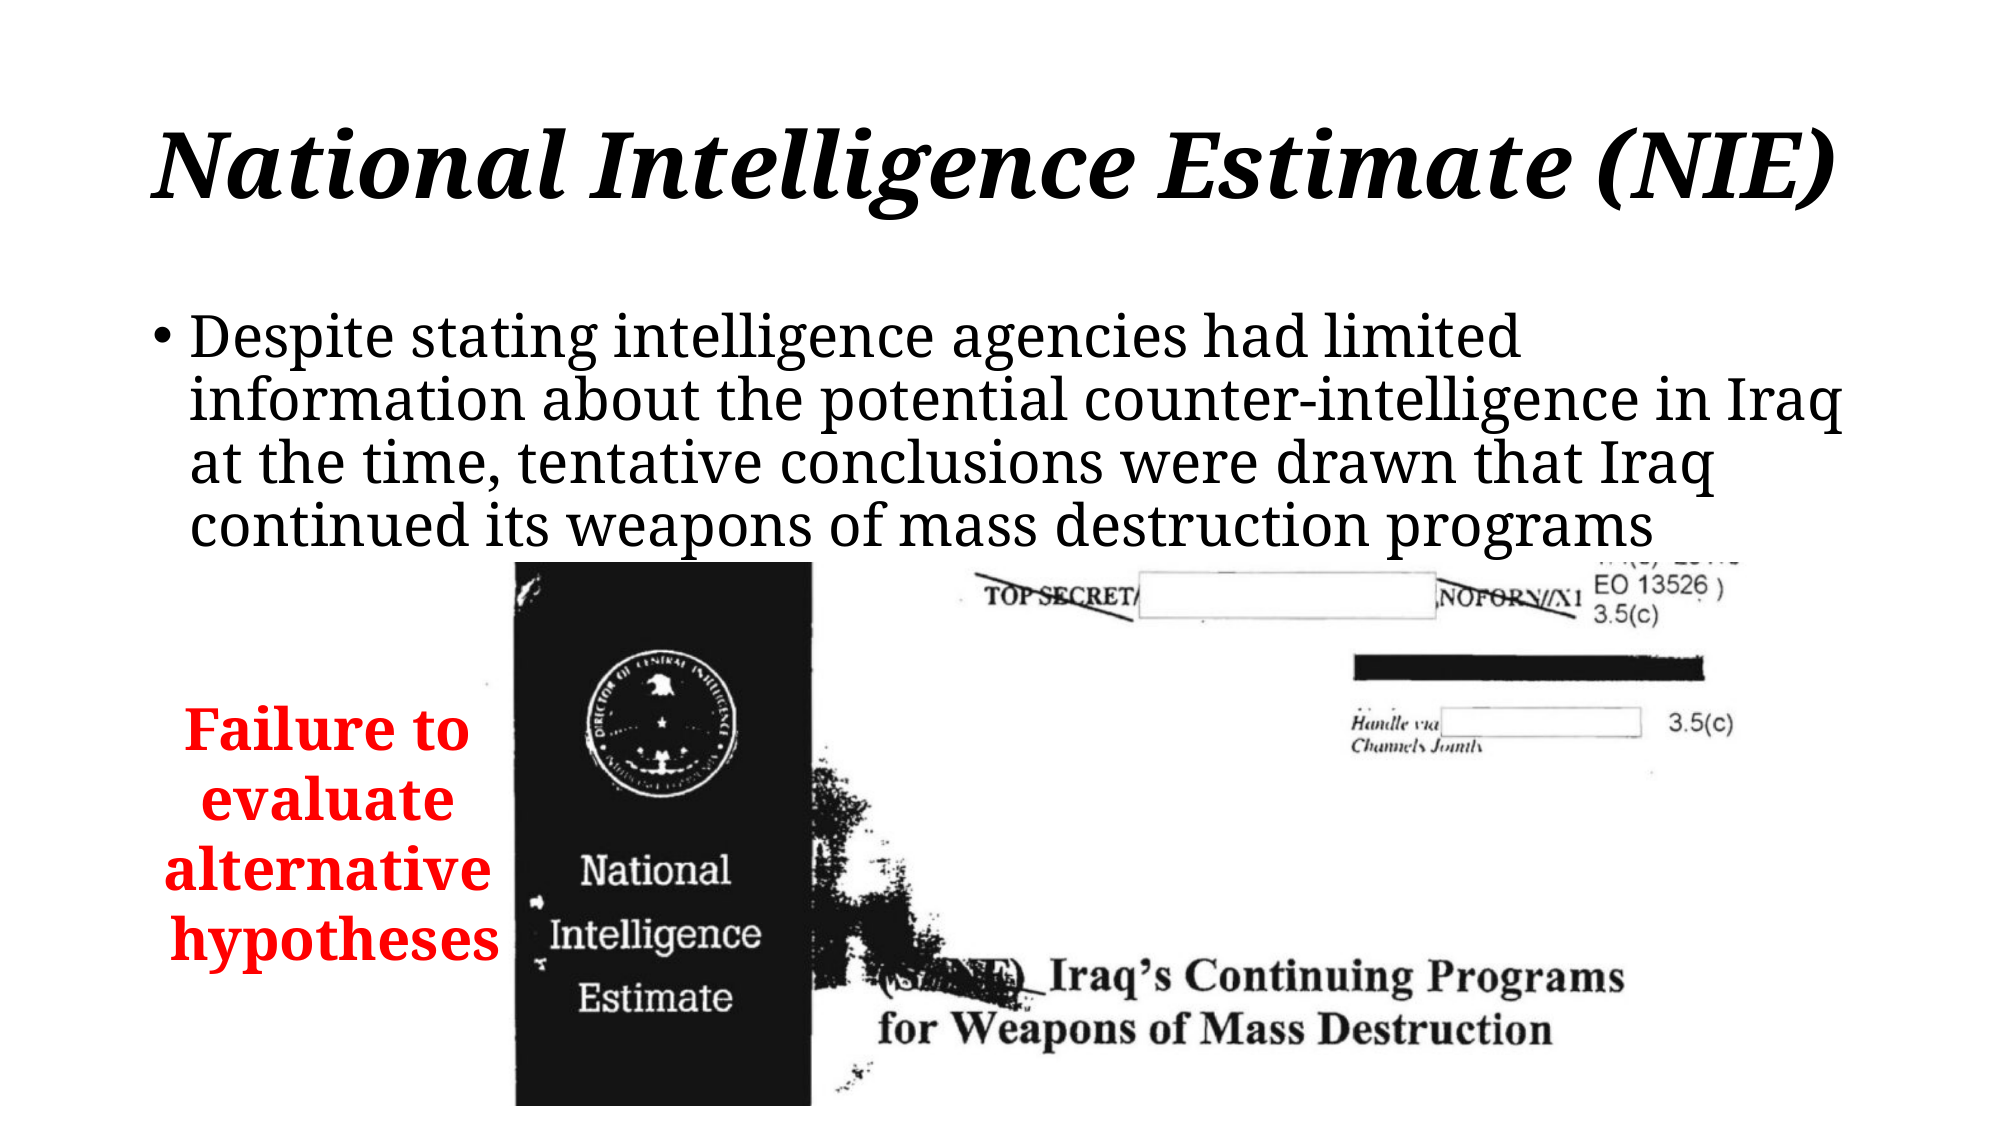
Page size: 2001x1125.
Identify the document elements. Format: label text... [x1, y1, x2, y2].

picture [480, 561, 1757, 1107]
list Despite stating intelligence agencies had limited information about the potential counter-intelligence in Iraq at the time, tentative conclusions were drawn that Iraq continued its weapons of mass destruction programs [137, 299, 1863, 1014]
title National Intelligence Estimate (NIE) [137, 59, 1863, 278]
text_box Failure to evaluate alternative hypotheses [148, 685, 480, 980]
